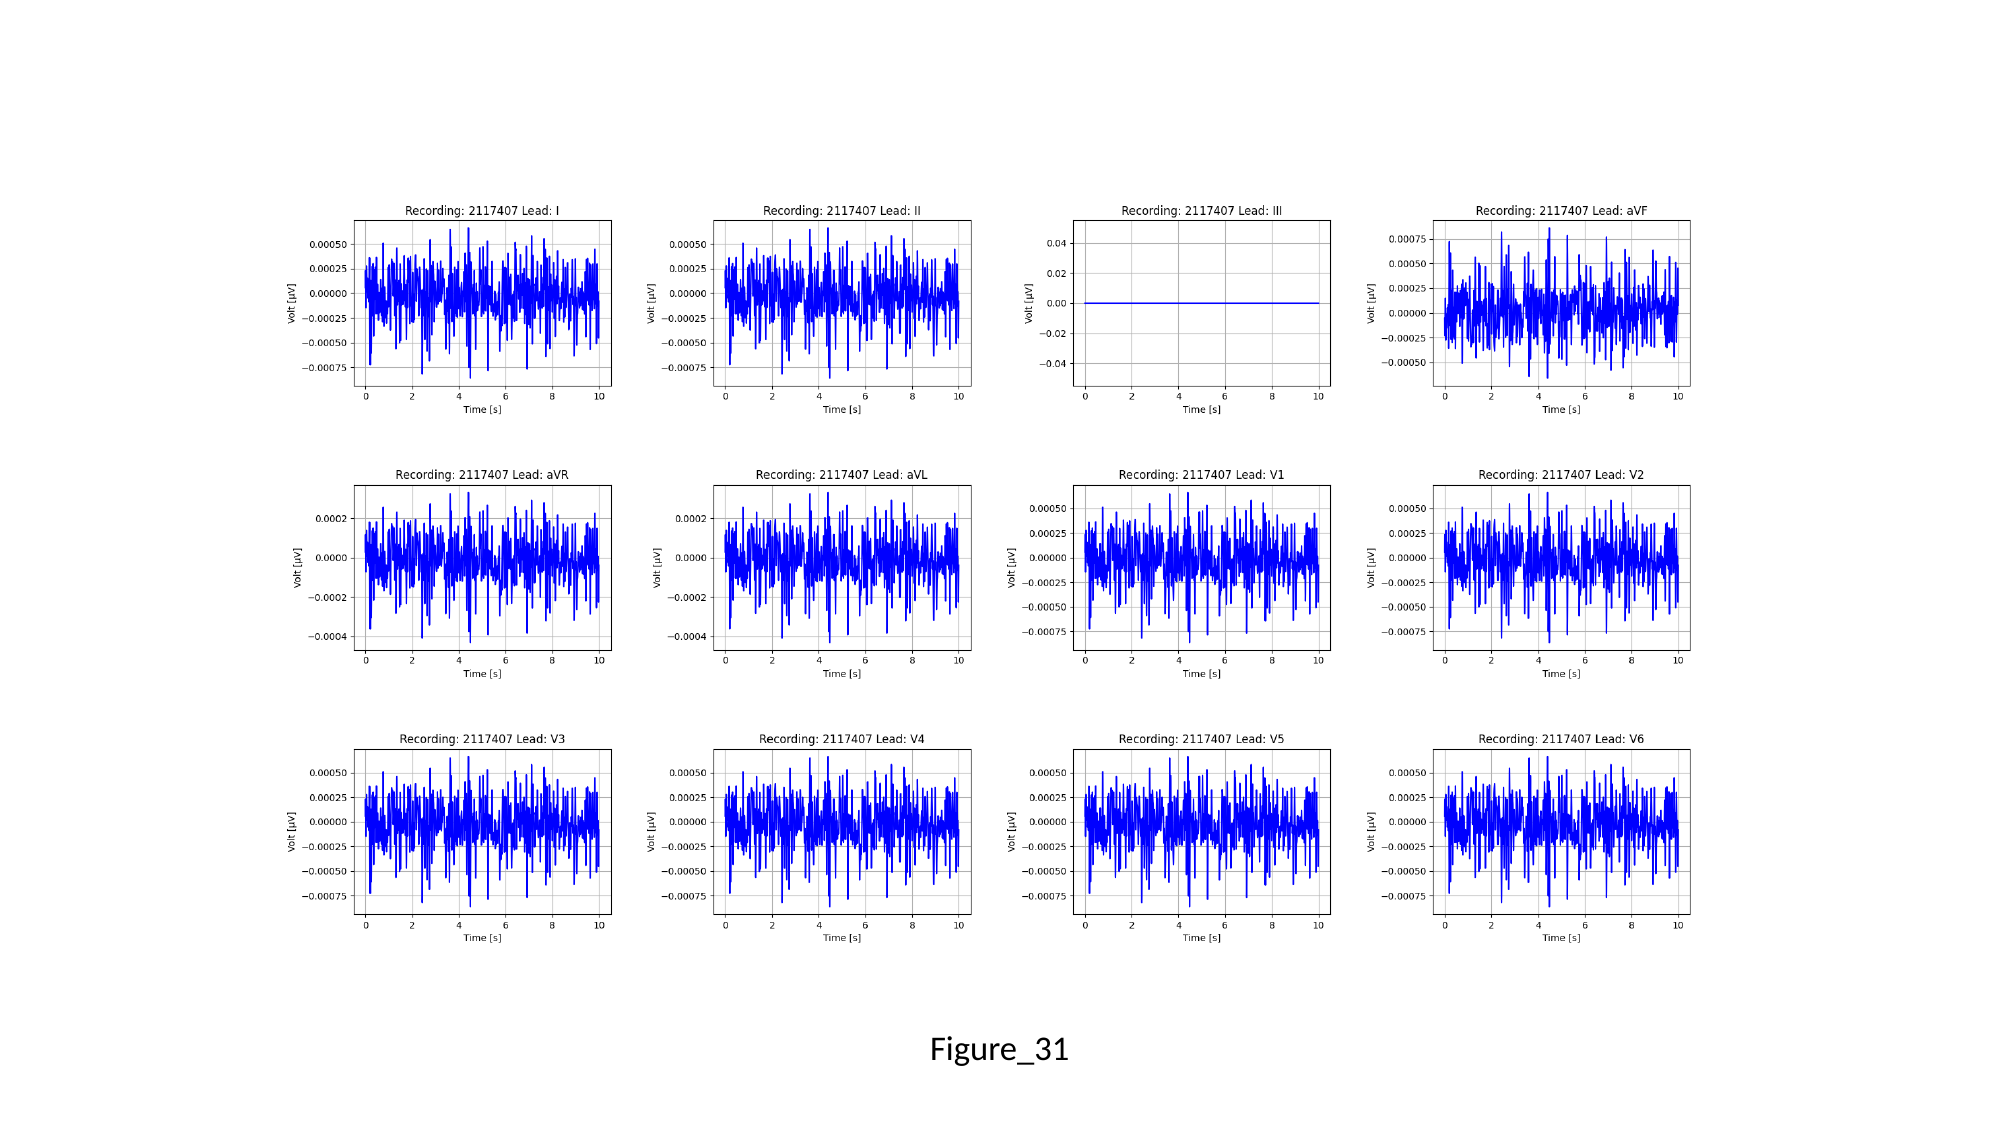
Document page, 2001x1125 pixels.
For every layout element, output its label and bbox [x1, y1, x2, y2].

text_box [138, 112, 1862, 1075]
